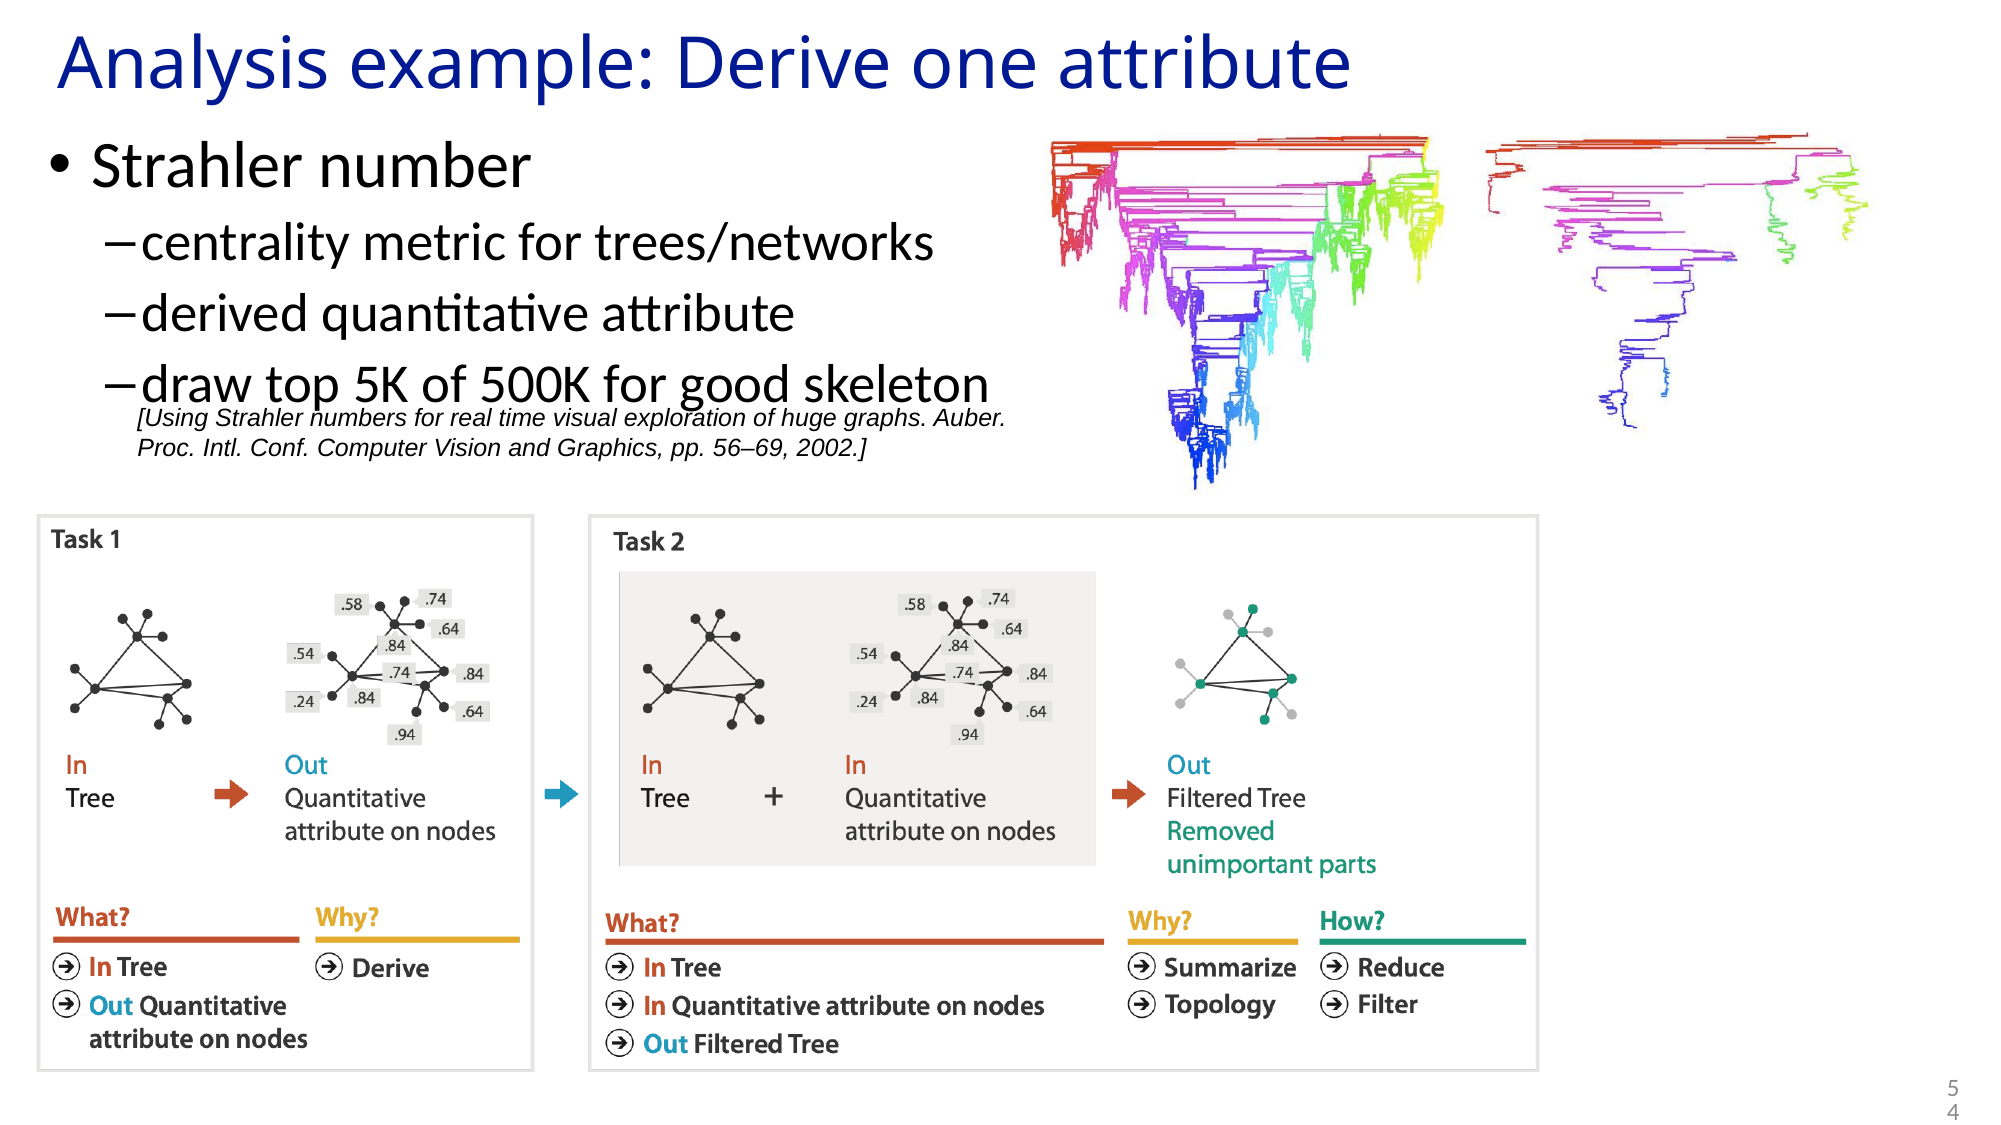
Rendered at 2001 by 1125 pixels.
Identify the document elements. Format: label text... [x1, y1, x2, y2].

text_box [Using Strahler numbers for real time visual exploration of huge graphs. Auber. Proc. Intl. Conf. Computer Vision and Graphics, pp. 56–69, 2002.] [132, 397, 1039, 467]
slide_number 54 [1940, 1068, 1974, 1104]
title Analysis example: Derive one attribute [51, 0, 2000, 130]
picture [14, 514, 1541, 1072]
list Strahler number centrality metric for trees/networks derived quantitative attribute draw top 5K of 500K for good skeleton [42, 123, 1014, 462]
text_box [1039, 126, 1878, 496]
